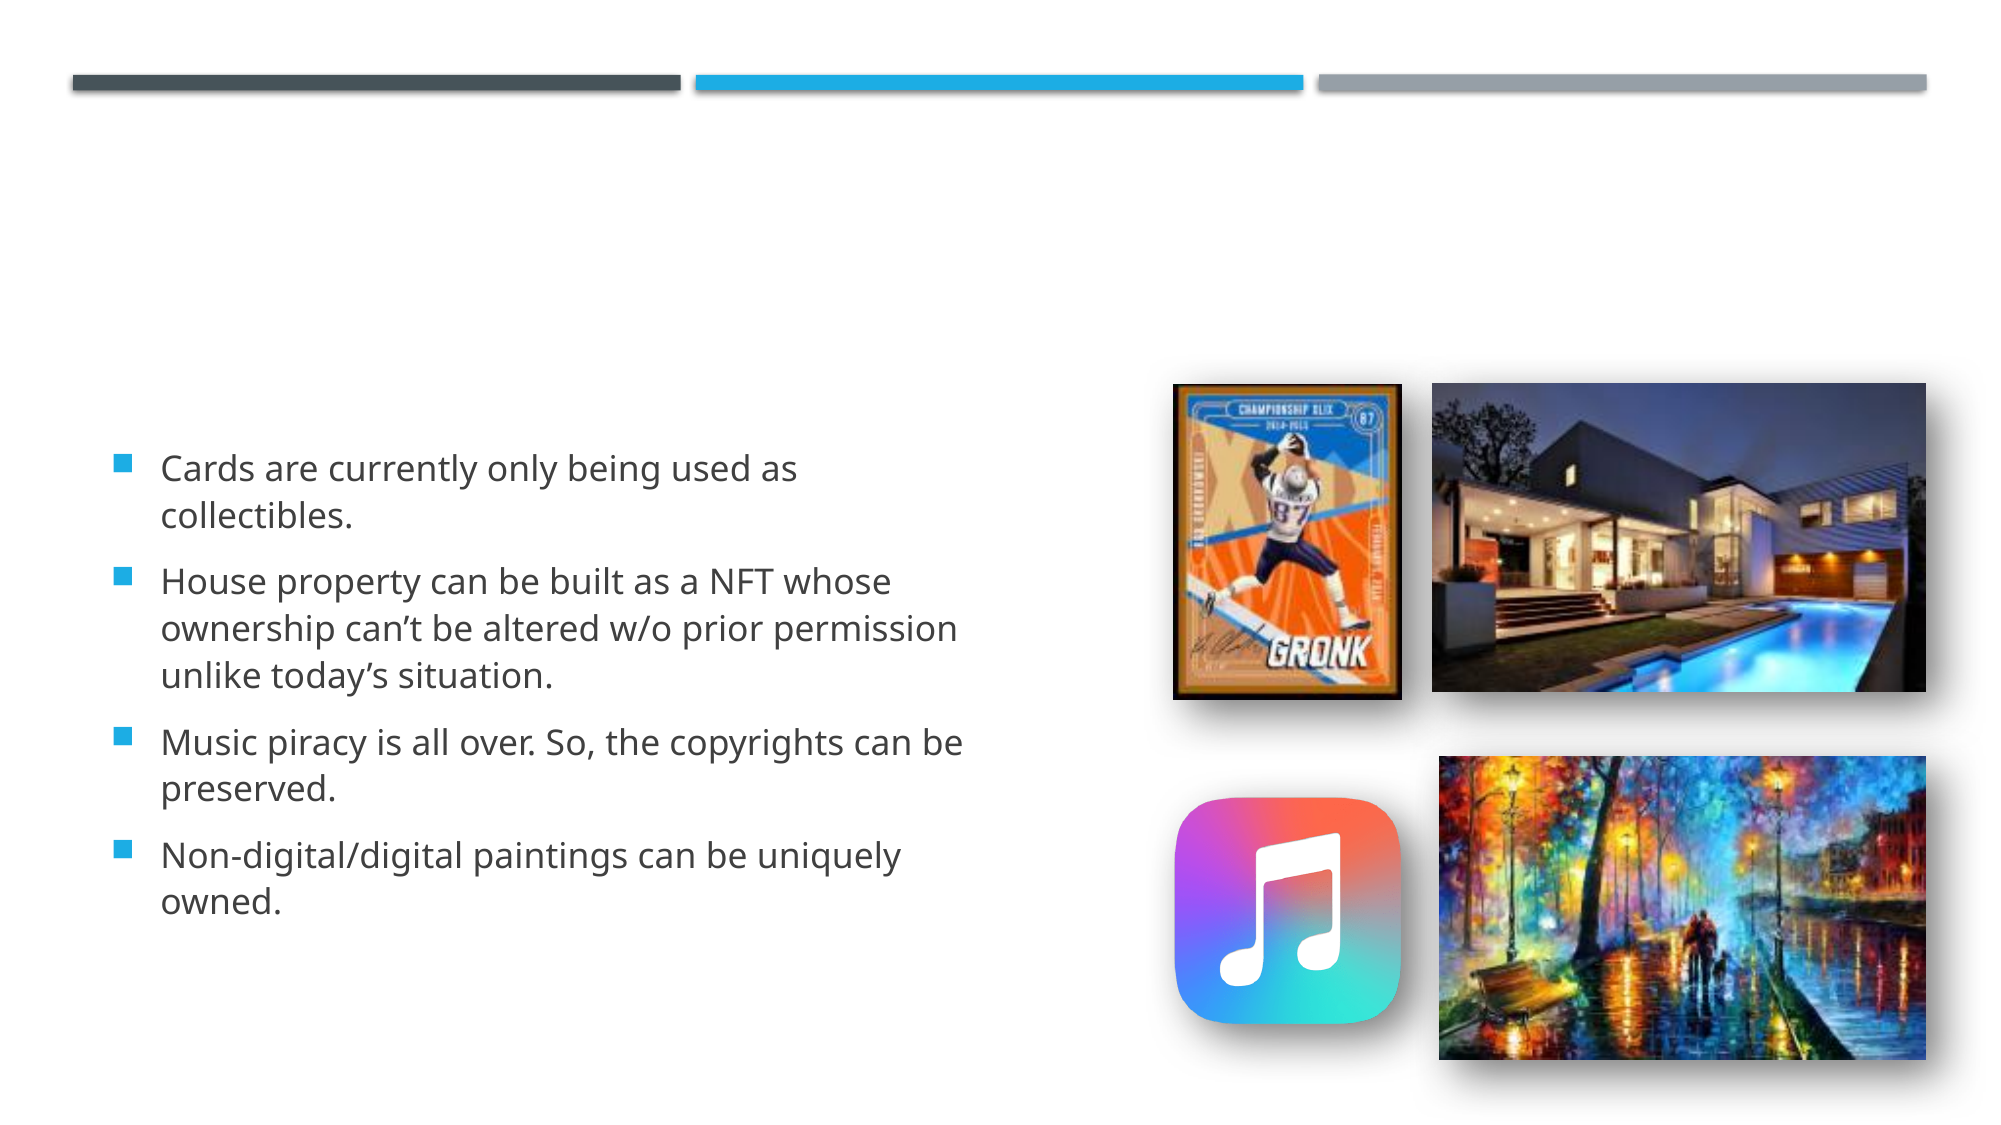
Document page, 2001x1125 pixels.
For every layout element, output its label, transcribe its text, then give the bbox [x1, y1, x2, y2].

list Cards are currently only being used as collectibles. House property can be built as a NFT whose ownership can’t be altered w/o prior permission unlike today’s situation. Music piracy is all over. So, the copyrights can be preserved. Non-digital/digital paintings can be uniquely owned. [95, 383, 1000, 981]
picture [1151, 773, 1425, 1048]
picture [1431, 383, 1926, 693]
picture [1439, 755, 1926, 1061]
picture [1173, 384, 1403, 701]
